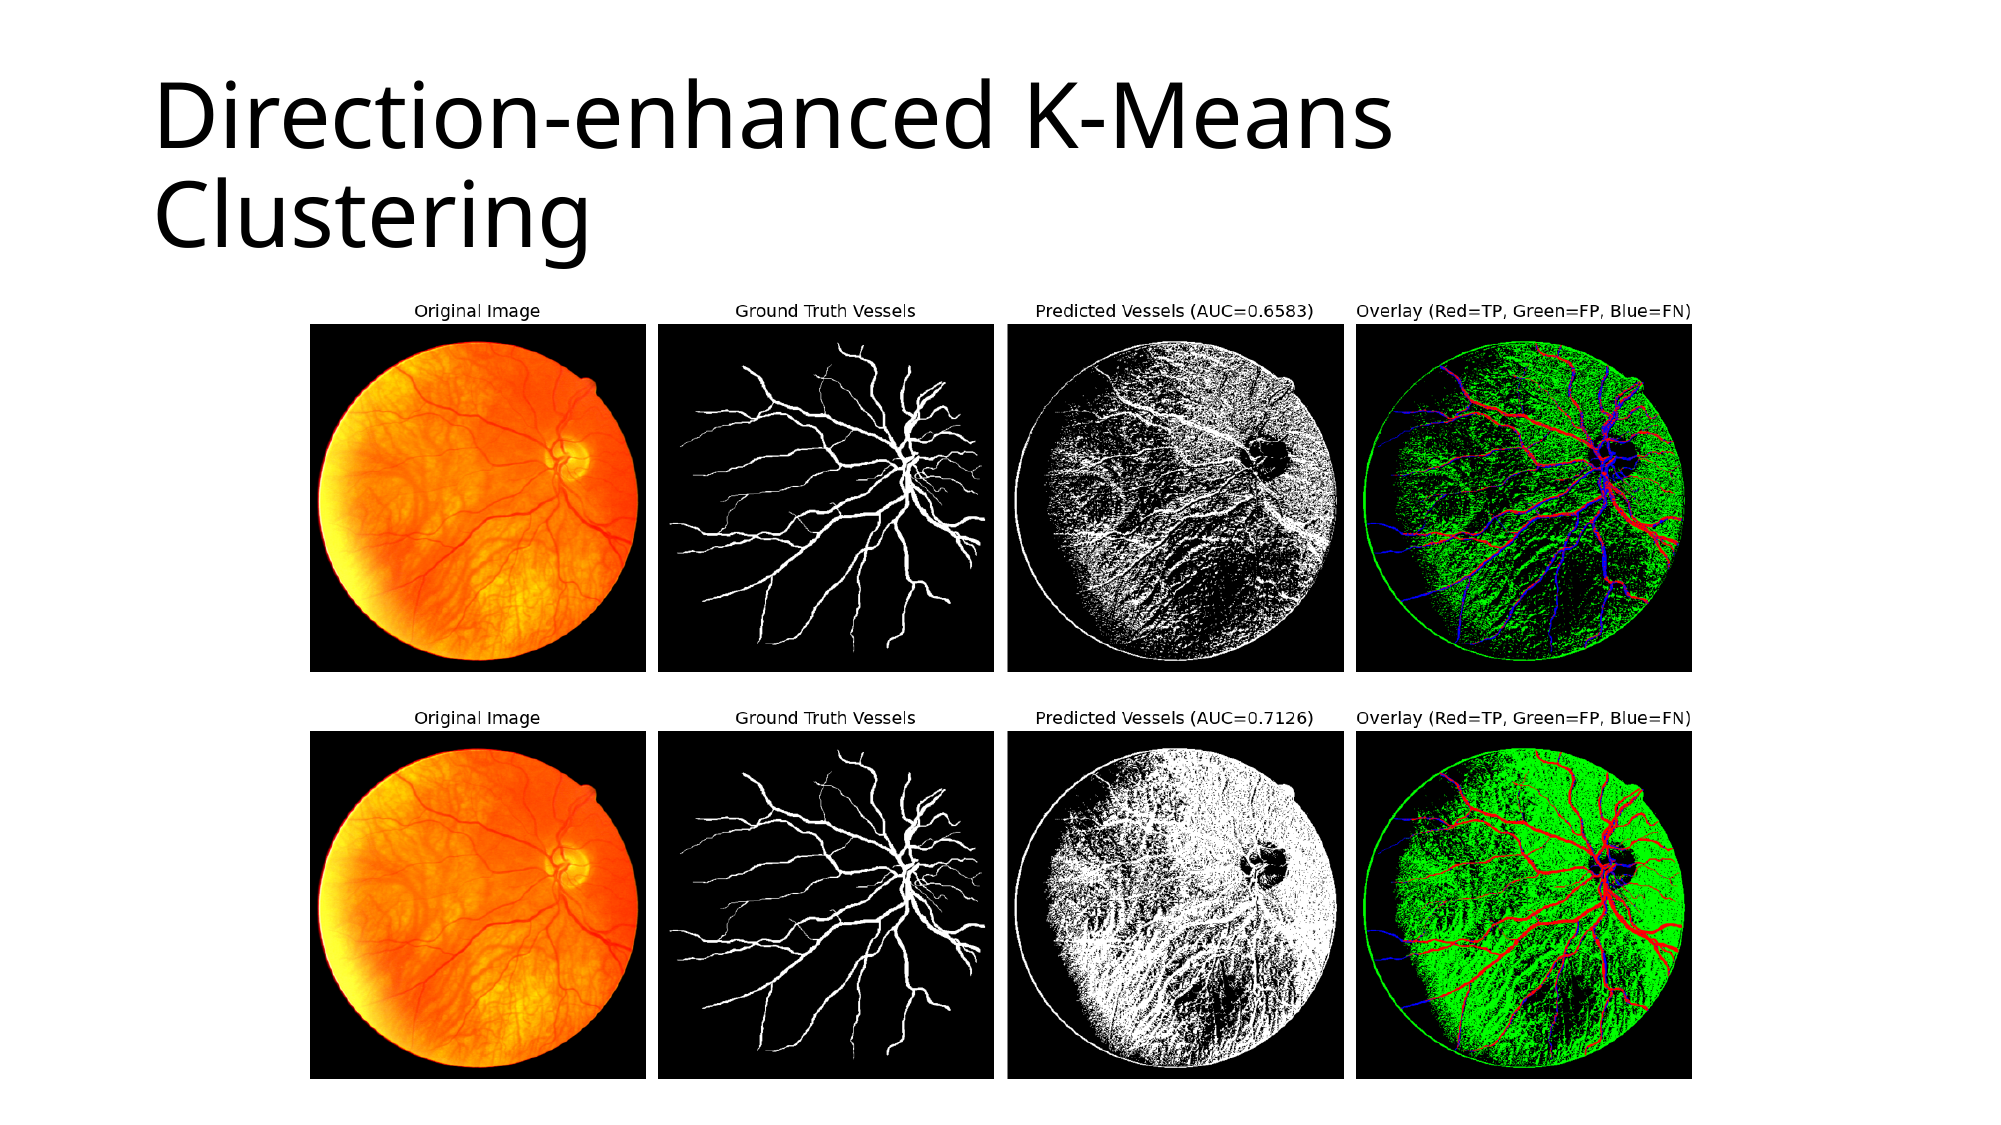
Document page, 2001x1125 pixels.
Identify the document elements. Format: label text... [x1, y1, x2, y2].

picture [295, 276, 1705, 1125]
title Direction-enhanced K-Means Clustering [137, 59, 1863, 278]
